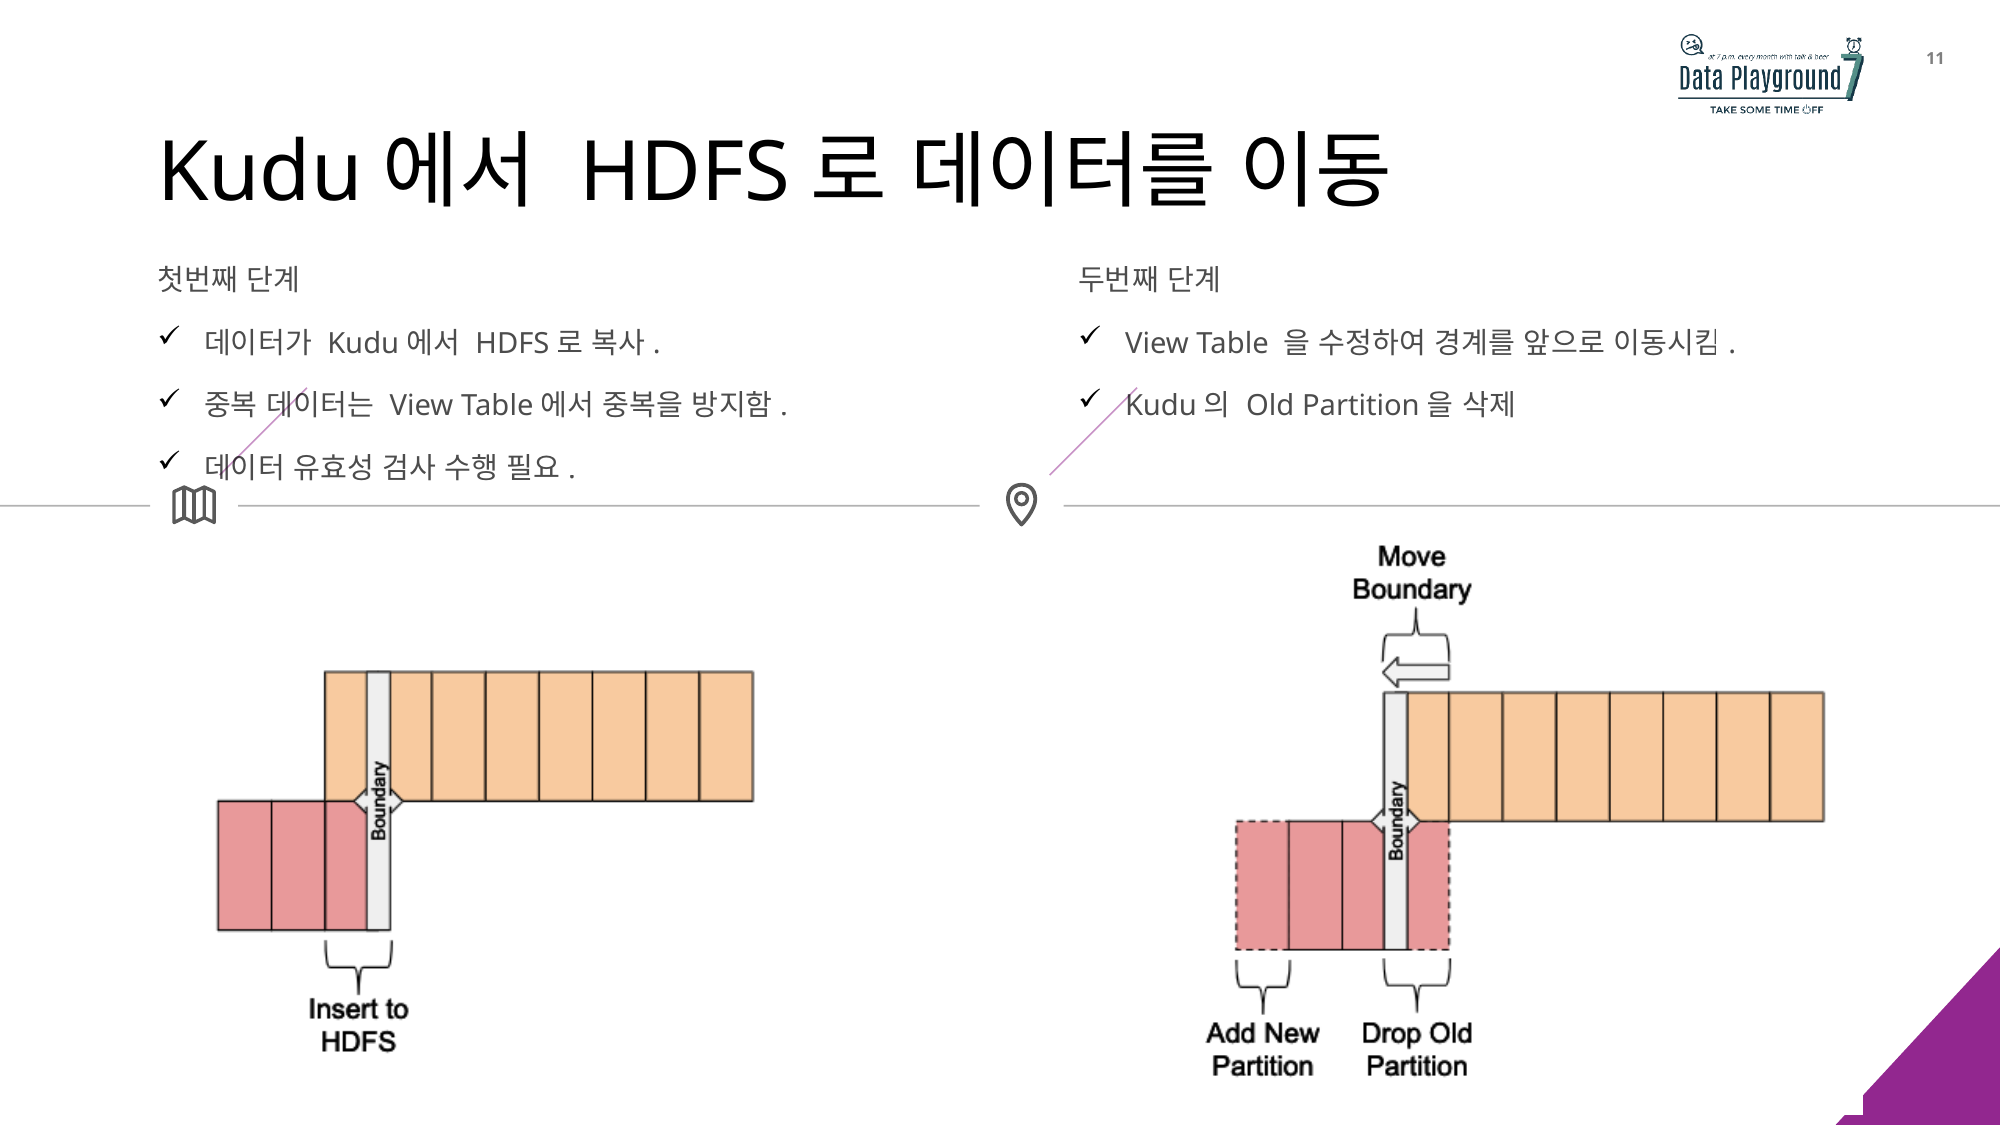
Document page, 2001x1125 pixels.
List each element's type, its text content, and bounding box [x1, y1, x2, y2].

picture [1654, 29, 1879, 141]
list 첫번째 단계 데이터가 Kudu에서 HDFS로 복사. 중복 데이터는 View Table에서 중복을 방지함. 데이터 유효성 검사 수행 필요. [157, 244, 1036, 506]
text_box Kudu에서 HDFS로 데이터를 이동 [157, 116, 1684, 244]
slide_number 11 [1878, 29, 1945, 89]
picture [185, 644, 811, 1080]
picture [1179, 524, 1863, 1116]
list 두번째 단계 View Table 을 수정하여 경계를 앞으로 이동시킴. Kudu의 Old Partition을 삭제 [1078, 236, 1868, 474]
